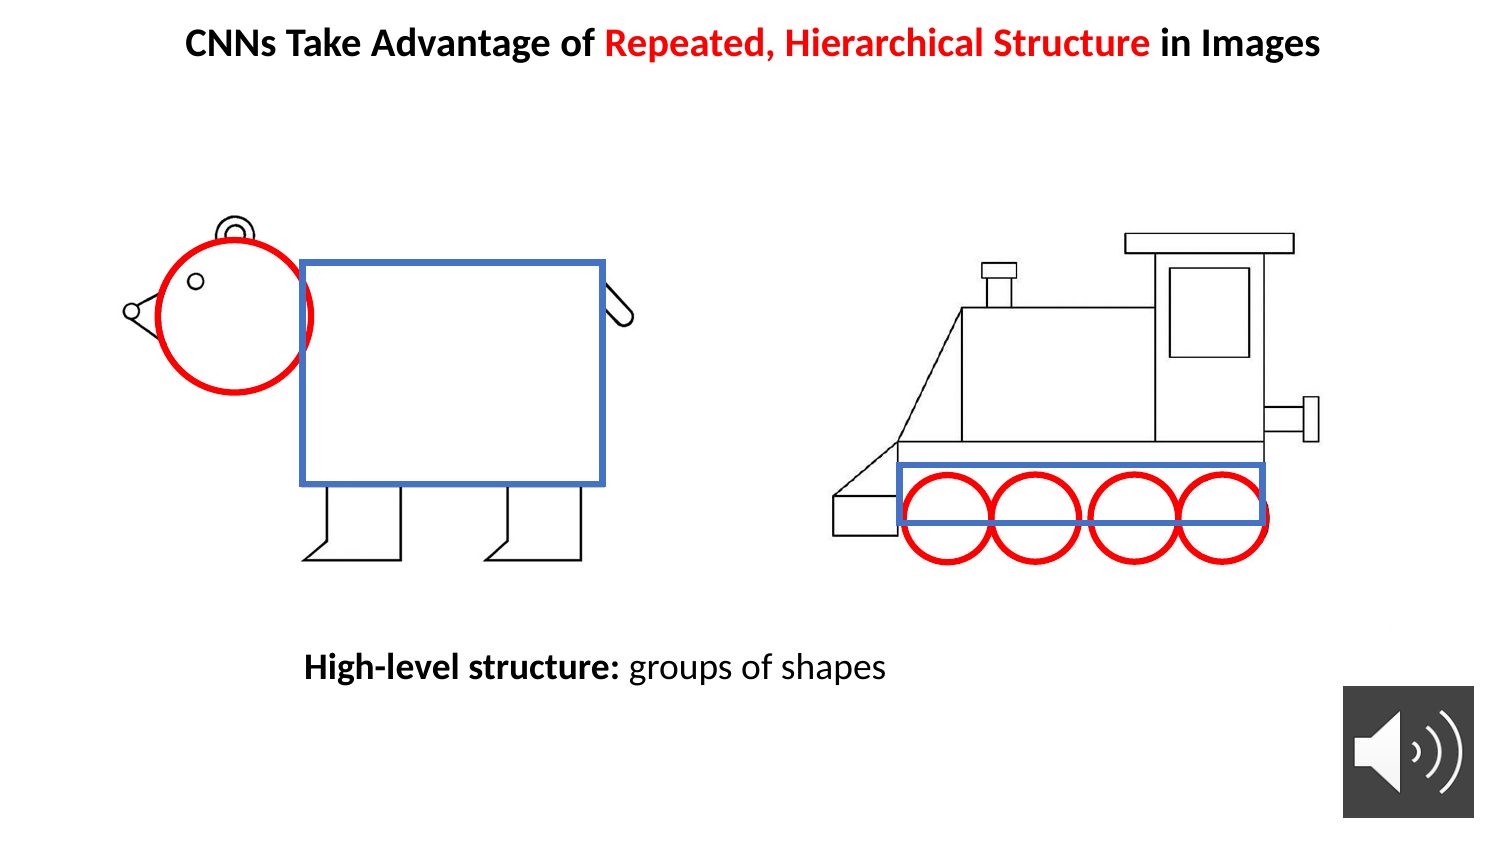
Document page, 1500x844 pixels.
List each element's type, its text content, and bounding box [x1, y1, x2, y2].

picture [116, 210, 639, 566]
picture [1341, 685, 1475, 819]
text_box CNNs Take Advantage of Repeated, Hierarchical Structure in Images [170, 8, 1336, 72]
picture [798, 188, 1392, 634]
text_box High-level structure: groups of shapes [289, 634, 1239, 695]
